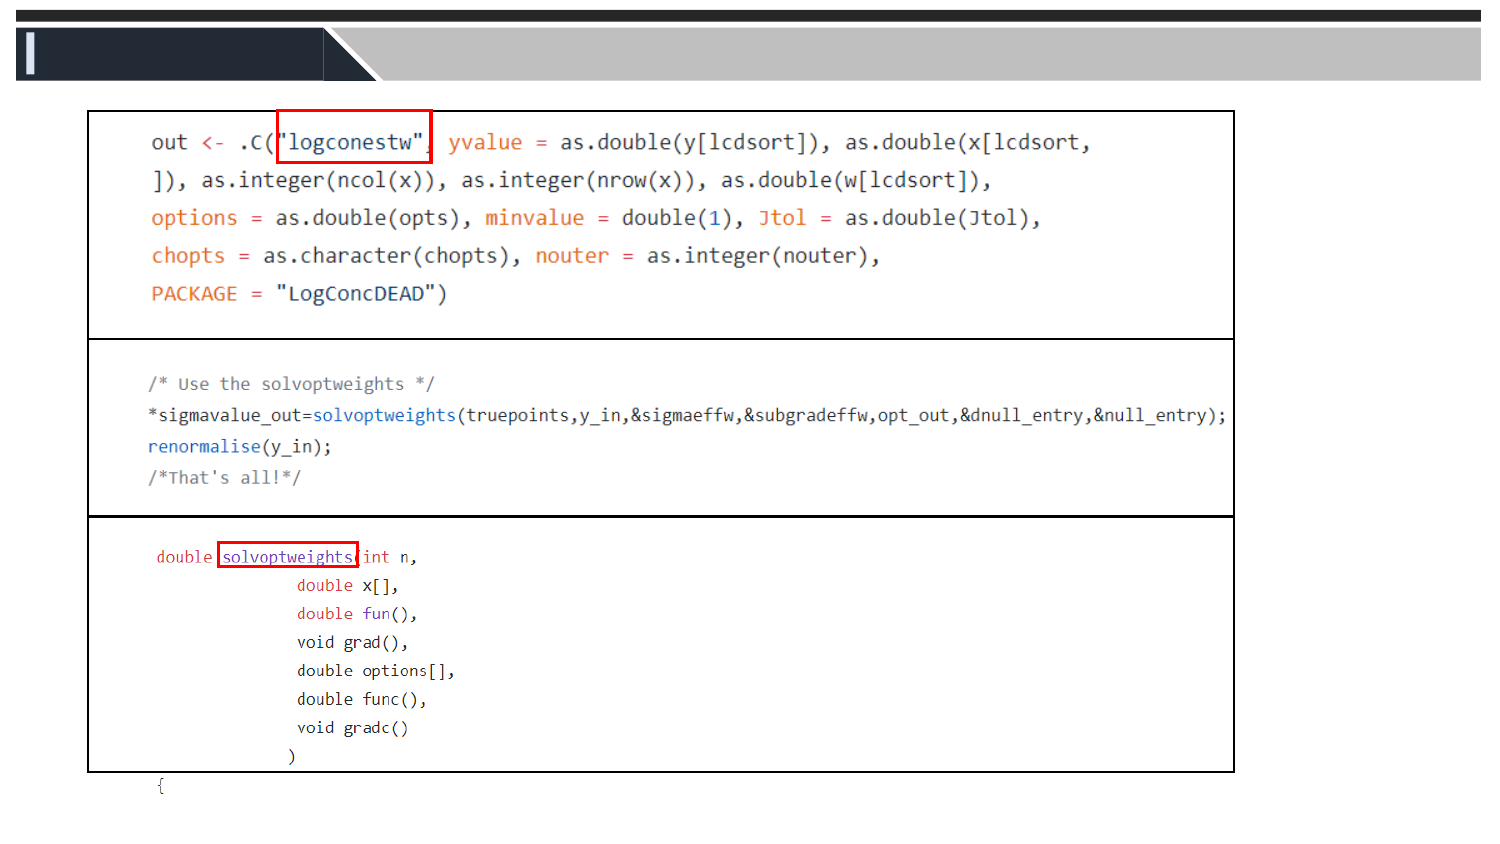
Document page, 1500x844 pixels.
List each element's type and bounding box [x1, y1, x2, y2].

text_box [87, 110, 1235, 338]
picture [135, 118, 1094, 312]
text_box [276, 110, 432, 118]
picture [143, 544, 670, 800]
text_box [15, 27, 322, 82]
text_box [25, 31, 36, 75]
picture [111, 365, 1228, 491]
text_box [322, 25, 379, 82]
text_box [87, 338, 1235, 516]
text_box [330, 27, 1481, 81]
text_box [87, 516, 1235, 773]
text_box [15, 9, 1482, 23]
